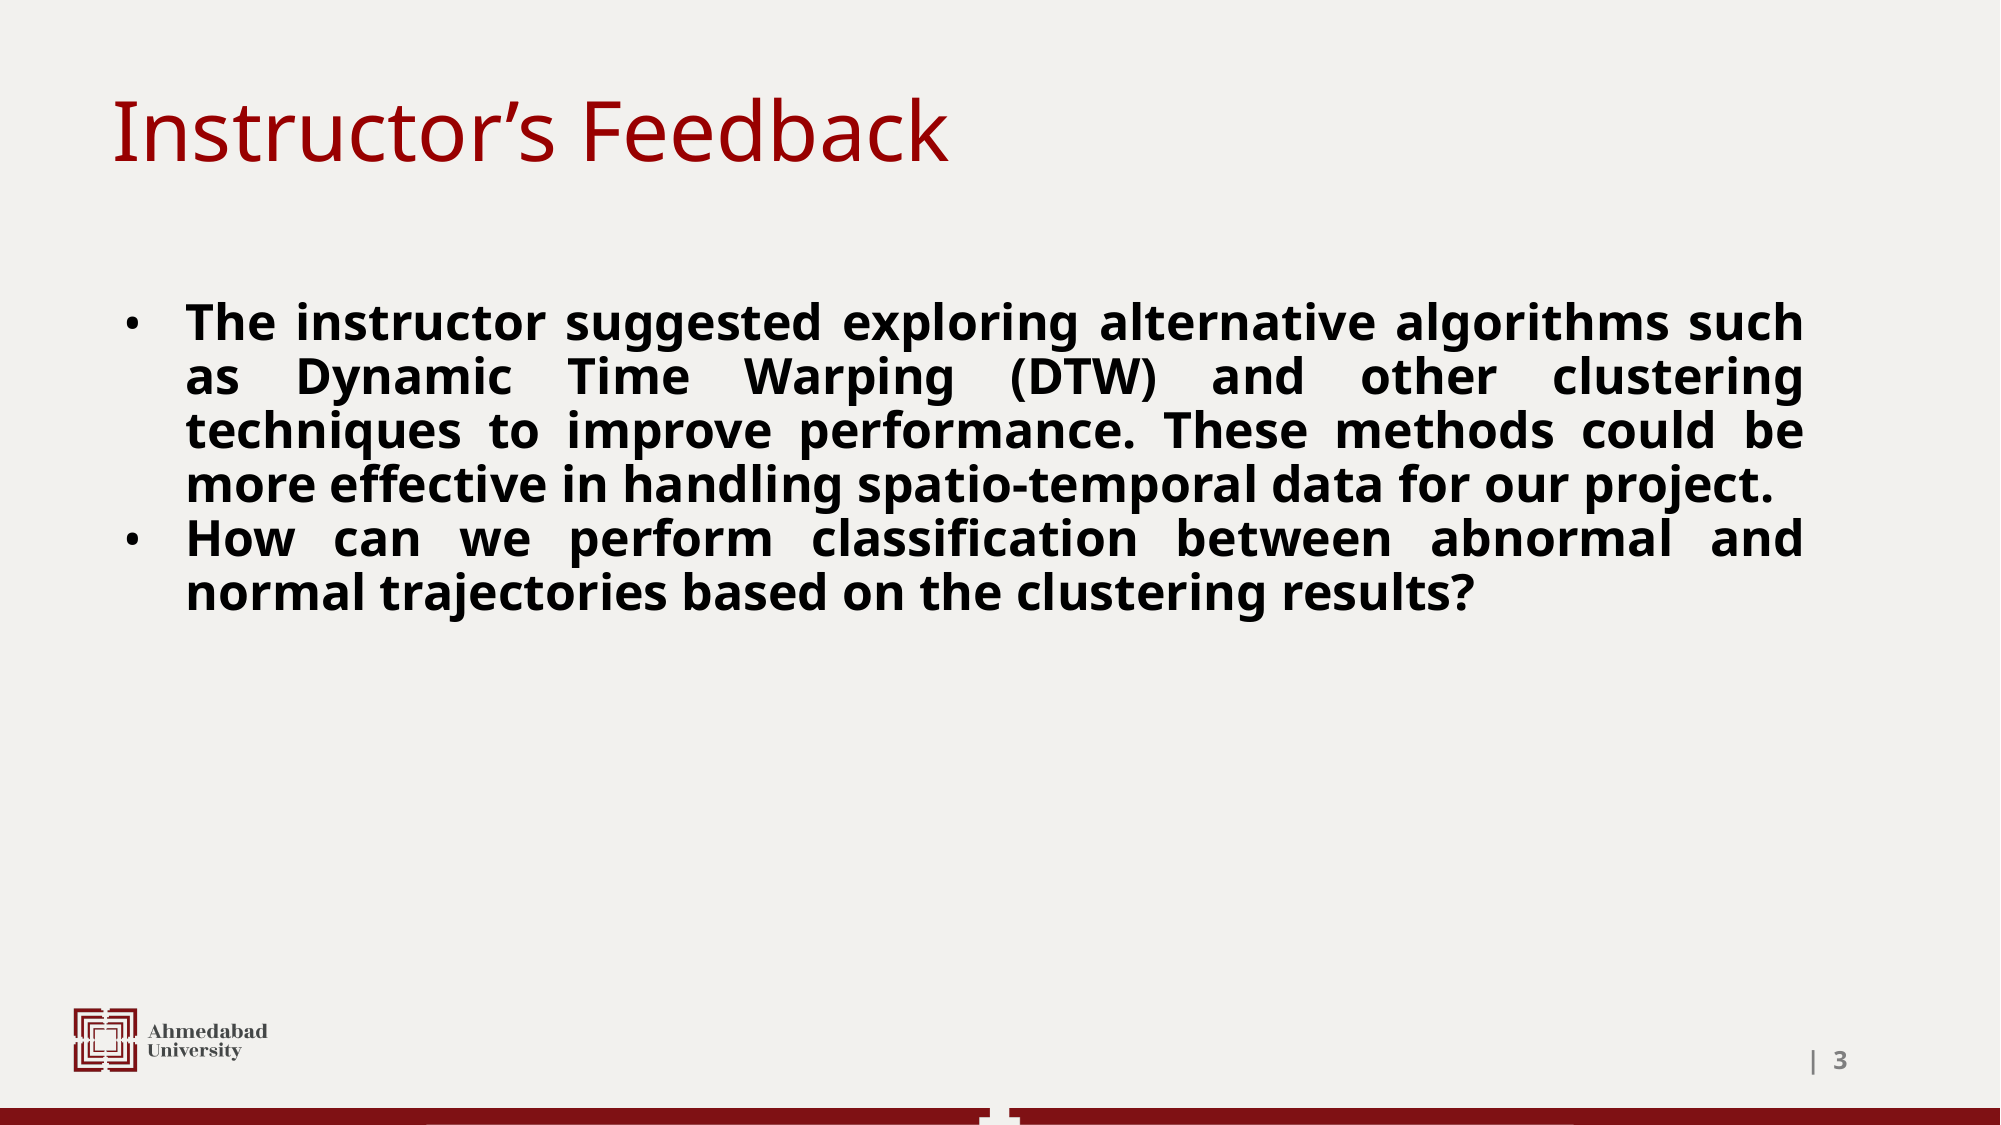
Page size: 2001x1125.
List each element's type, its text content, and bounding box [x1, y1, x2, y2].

picture [0, 1108, 2000, 1125]
list The instructor suggested exploring alternative algorithms such as Dynamic Time Warping (DTW) and other clustering techniques to improve performance. These methods could be more effective in handling spatio-temporal data for our project. How can we perform classification between abnormal and normal trajectories based on the clustering results? [95, 290, 1821, 943]
slide_number | ‹#› [1772, 1030, 1863, 1093]
picture [58, 990, 283, 1089]
title Instructor’s Feedback [97, 0, 1823, 188]
